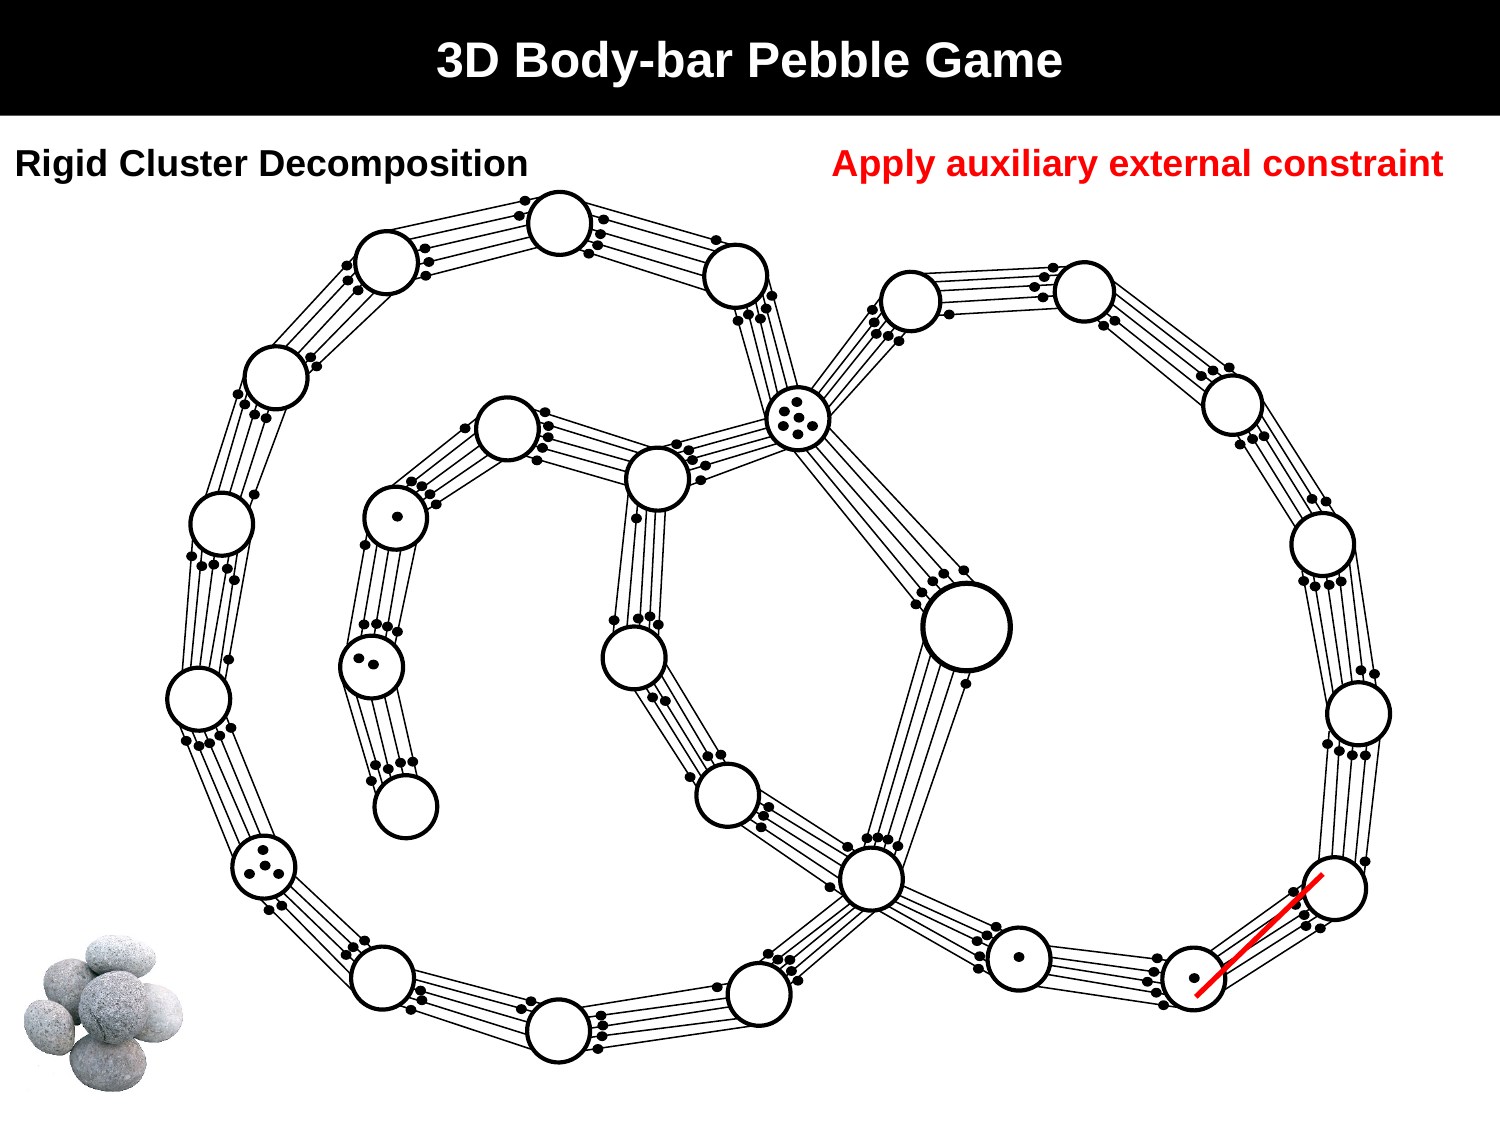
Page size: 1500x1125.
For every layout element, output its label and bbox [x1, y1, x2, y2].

picture [24, 922, 190, 1093]
text_box [0, 0, 1500, 116]
text_box [0, 131, 1460, 1063]
